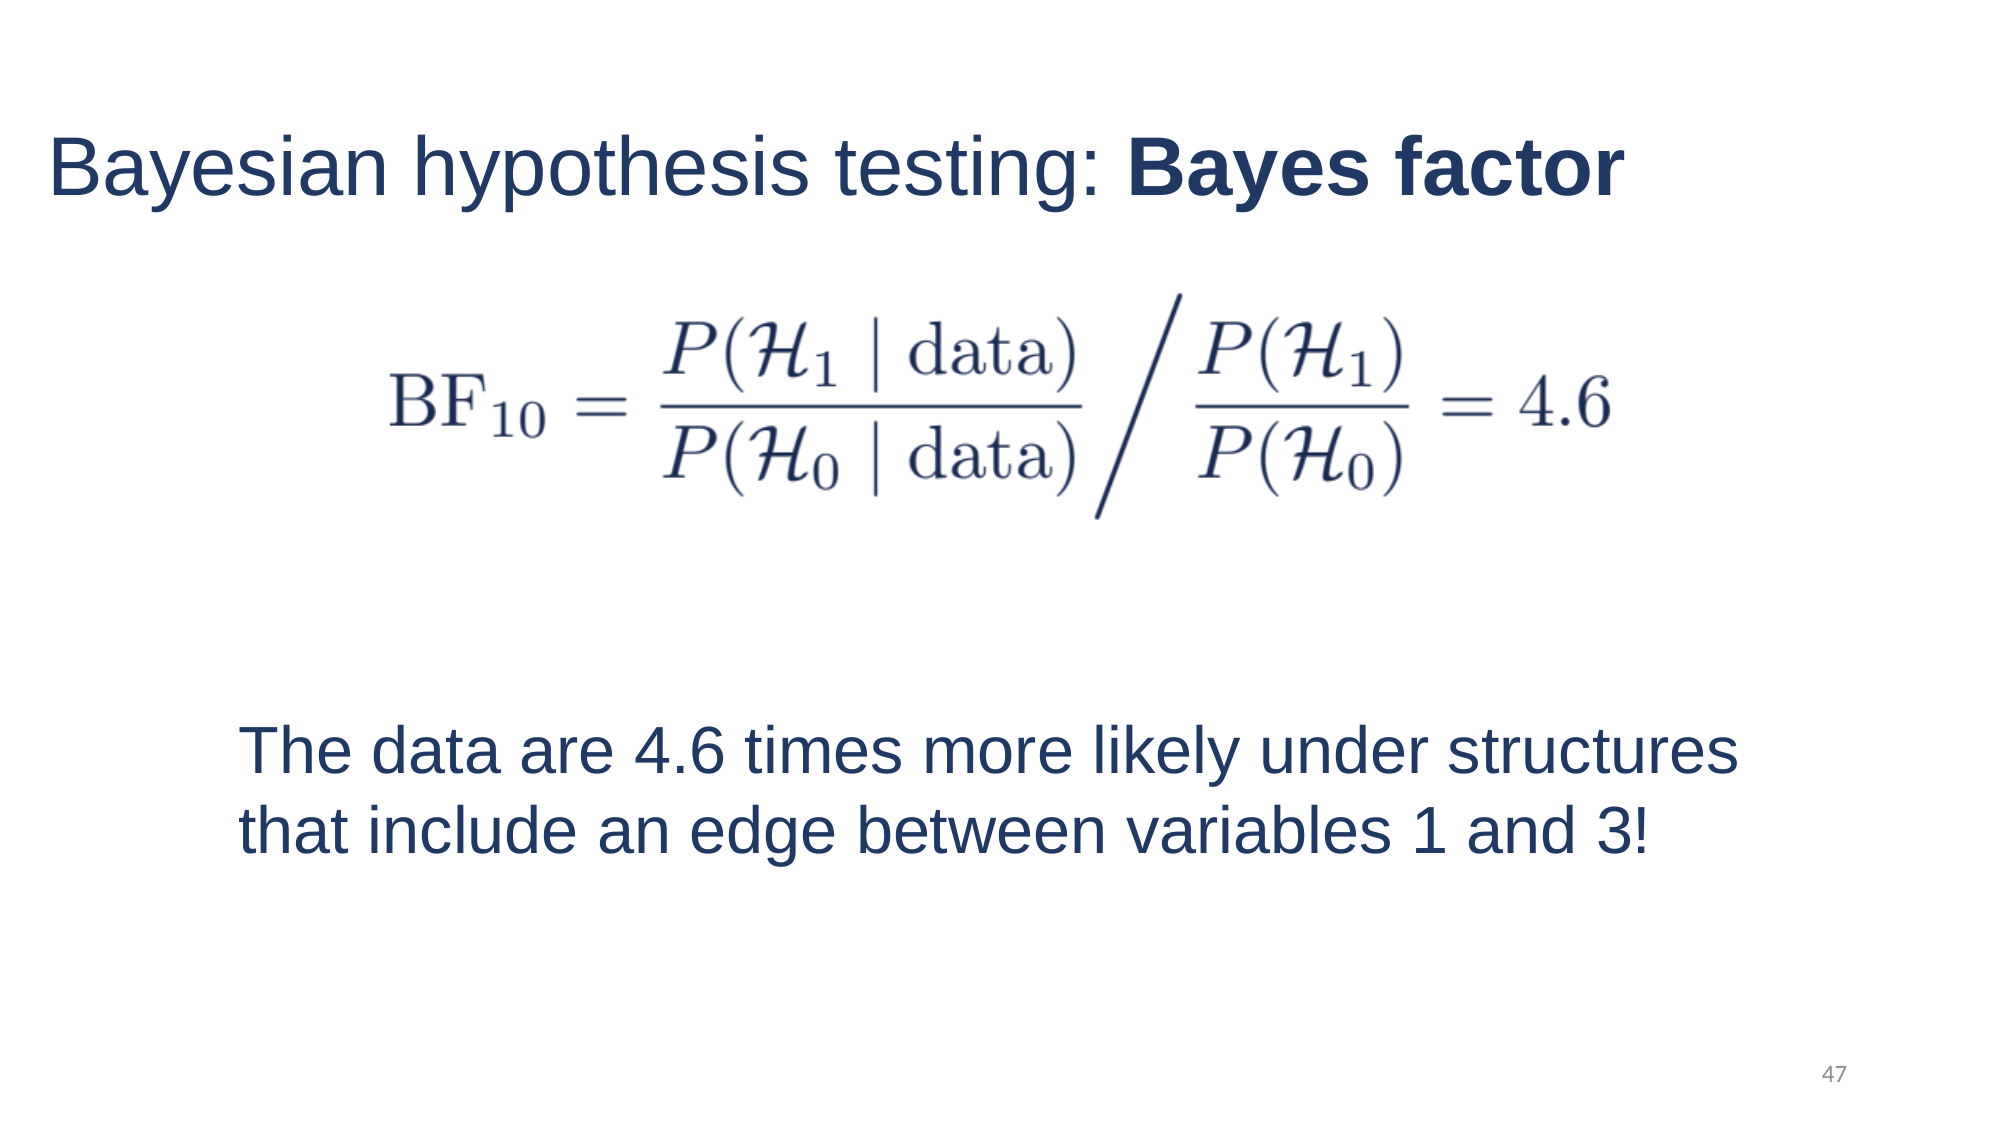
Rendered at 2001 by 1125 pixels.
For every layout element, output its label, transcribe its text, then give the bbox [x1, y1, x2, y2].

slide_number 47 [1412, 1042, 1863, 1103]
text_box The data are 4.6 times more likely under structures that include an edge between variables 1 and 3! [223, 699, 1776, 875]
picture [389, 292, 1611, 520]
title Bayesian hypothesis testing: Bayes factor [32, 59, 1863, 278]
